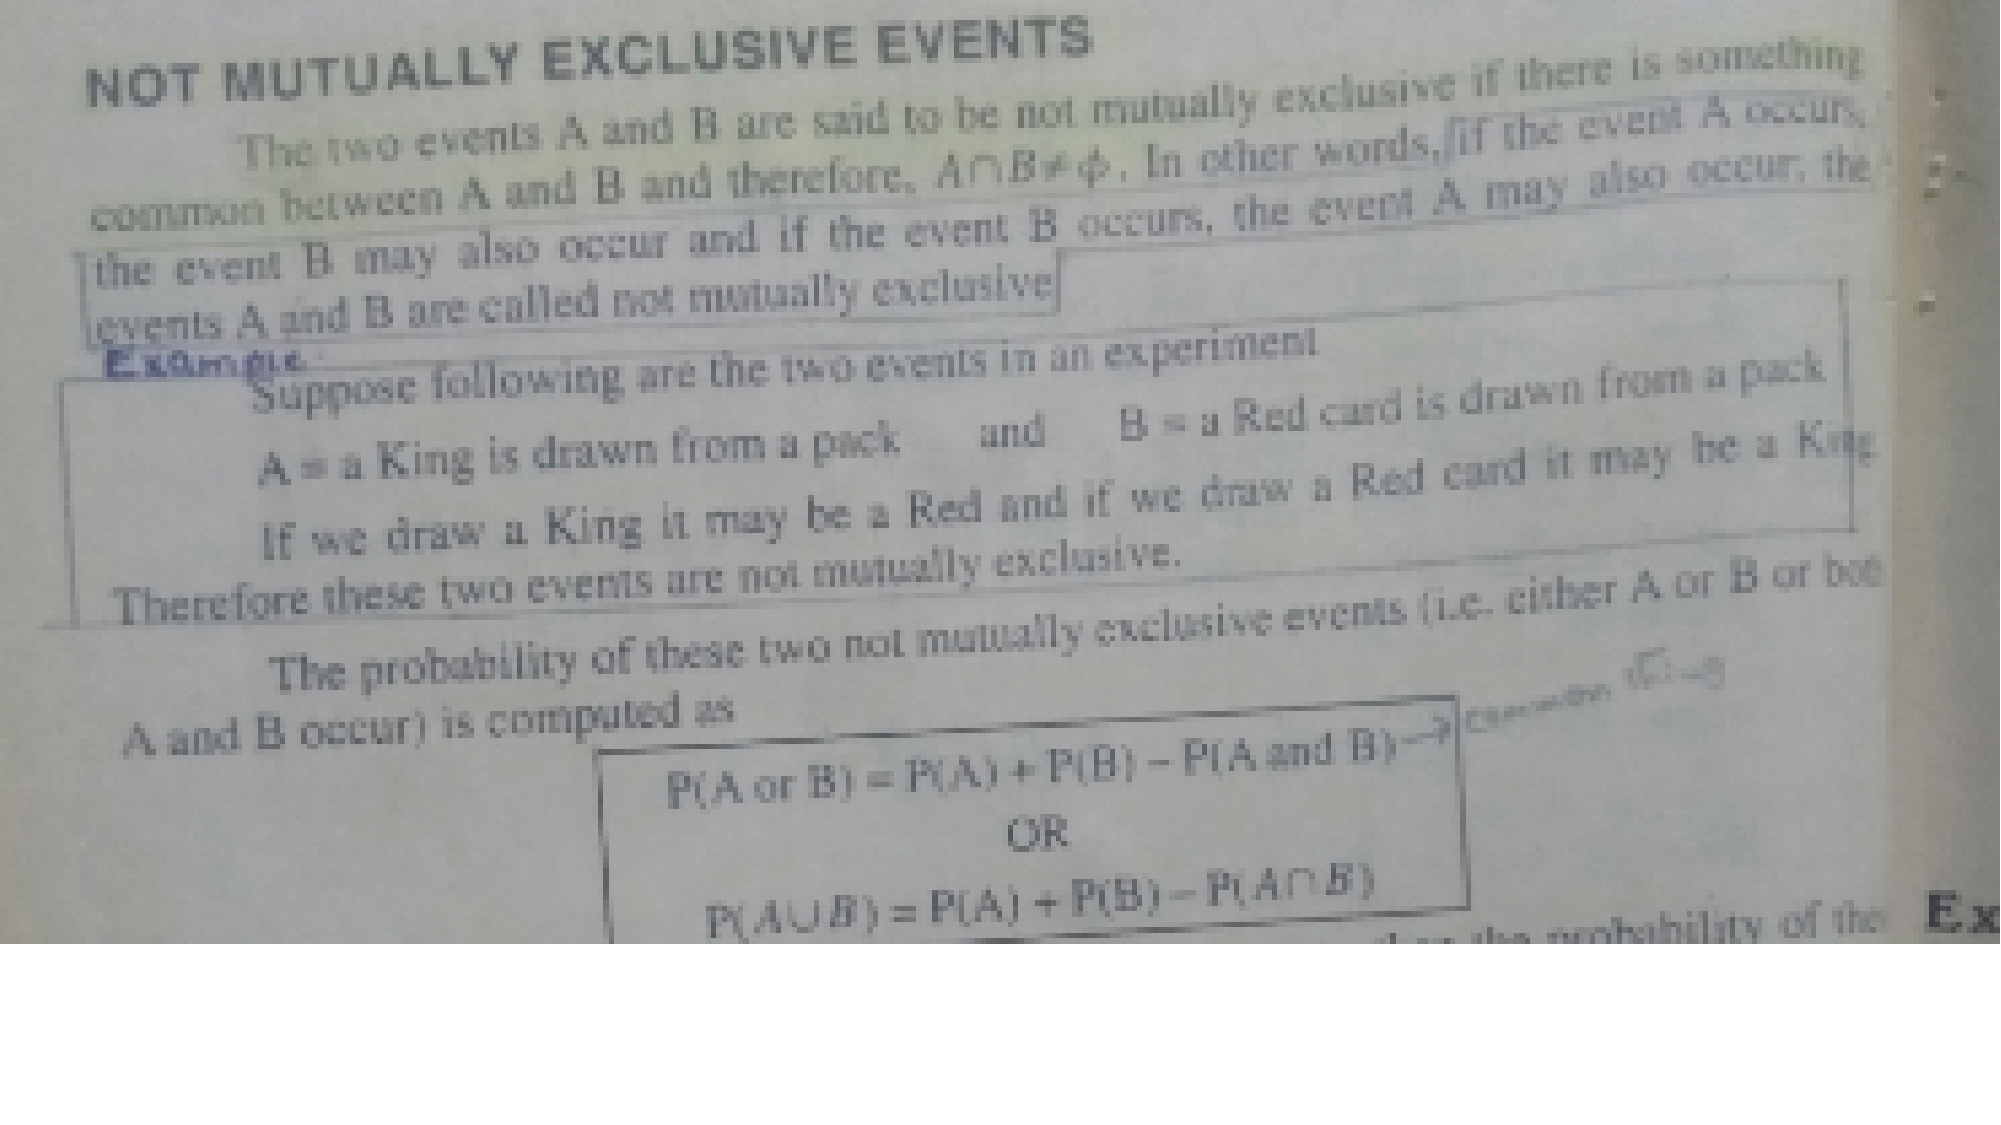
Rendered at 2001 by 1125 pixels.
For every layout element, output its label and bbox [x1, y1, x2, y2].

picture [0, 0, 2000, 944]
